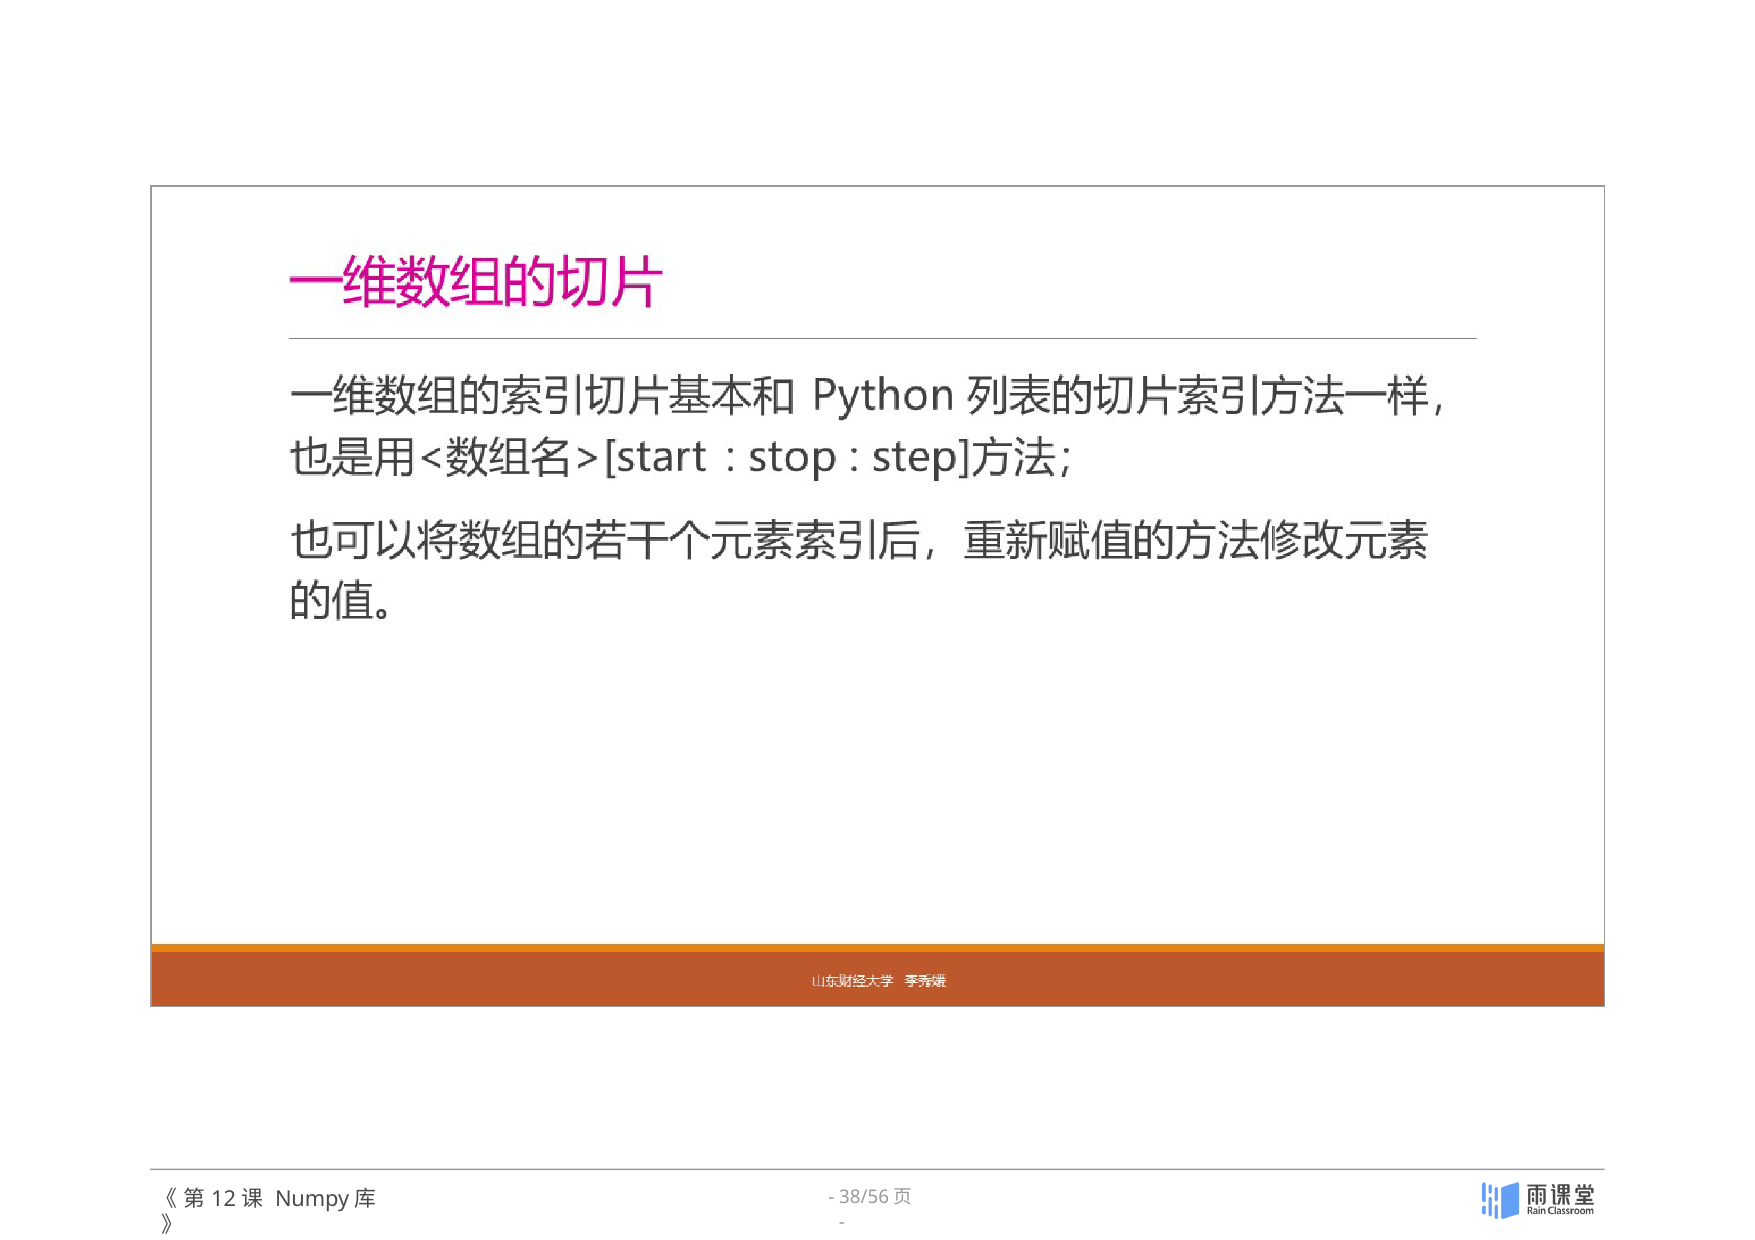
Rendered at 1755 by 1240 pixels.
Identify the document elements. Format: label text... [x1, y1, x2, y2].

picture [1482, 1182, 1594, 1219]
slide_number - 38/56页 - [826, 1181, 929, 1240]
footer 《 第12课 Numpy库 》 [153, 1181, 390, 1240]
picture [149, 185, 1605, 1007]
